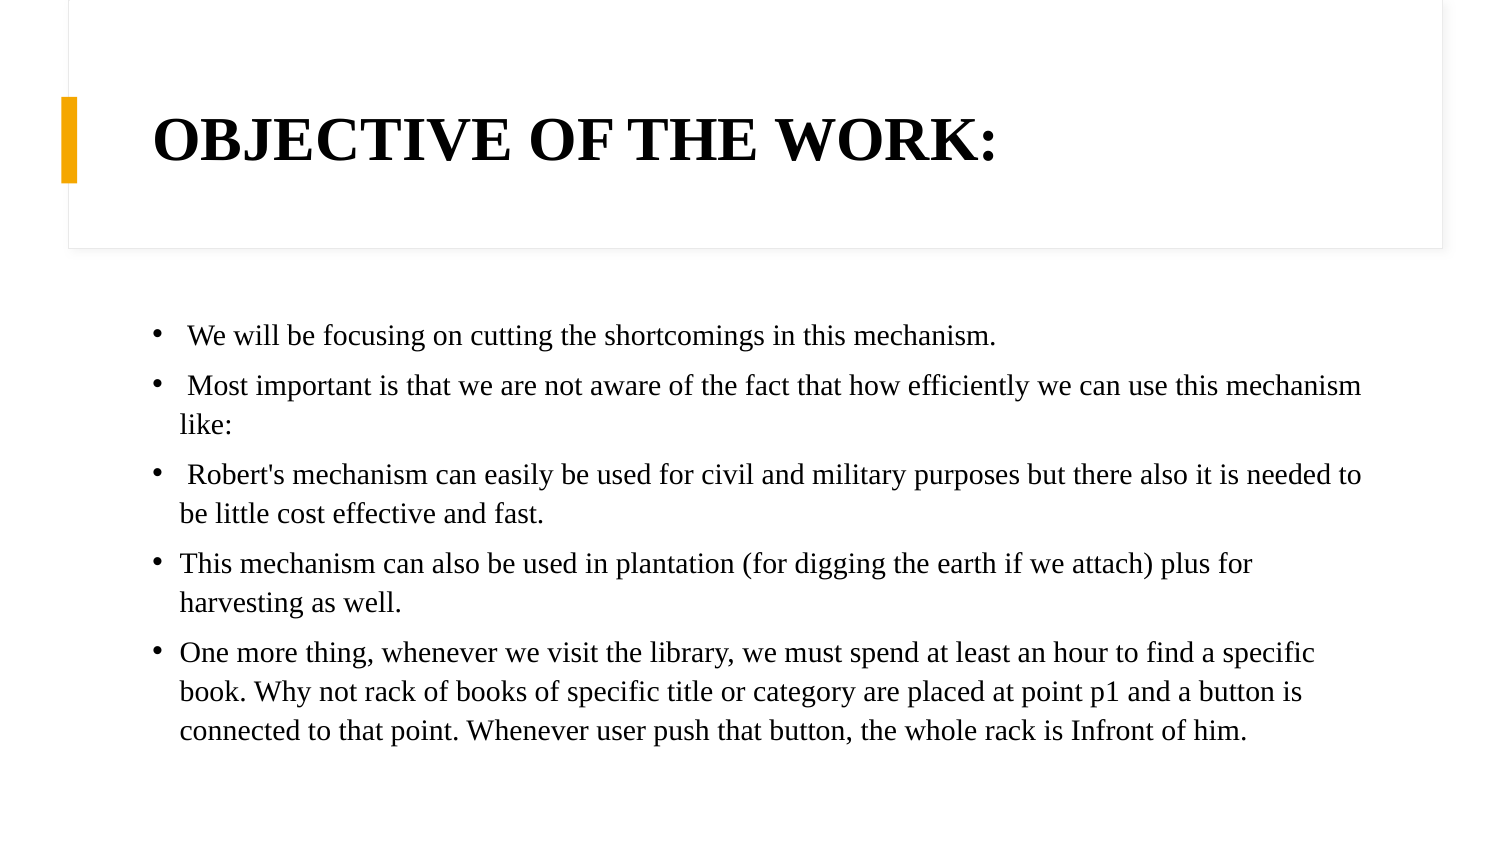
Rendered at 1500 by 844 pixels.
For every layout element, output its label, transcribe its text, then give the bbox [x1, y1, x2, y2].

title OBJECTIVE OF THE WORK: [137, 67, 1389, 213]
list We will be focusing on cutting the shortcomings in this mechanism. Most important is that we are not aware of the fact that how efficiently we can use this mechanism like: Robert's mechanism can easily be used for civil and military purposes but there also it is needed to be little cost effective and fast. This mechanism can also be used in plantation (for digging the earth if we attach) plus for harvesting as well. One more thing, whenever we visit the library, we must spend at least an hour to find a specific book. Why not rack of books of specific title or category are placed at point p1 and a button is connected to that point. Whenever user push that button, the whole rack is Infront of him. [137, 304, 1389, 760]
